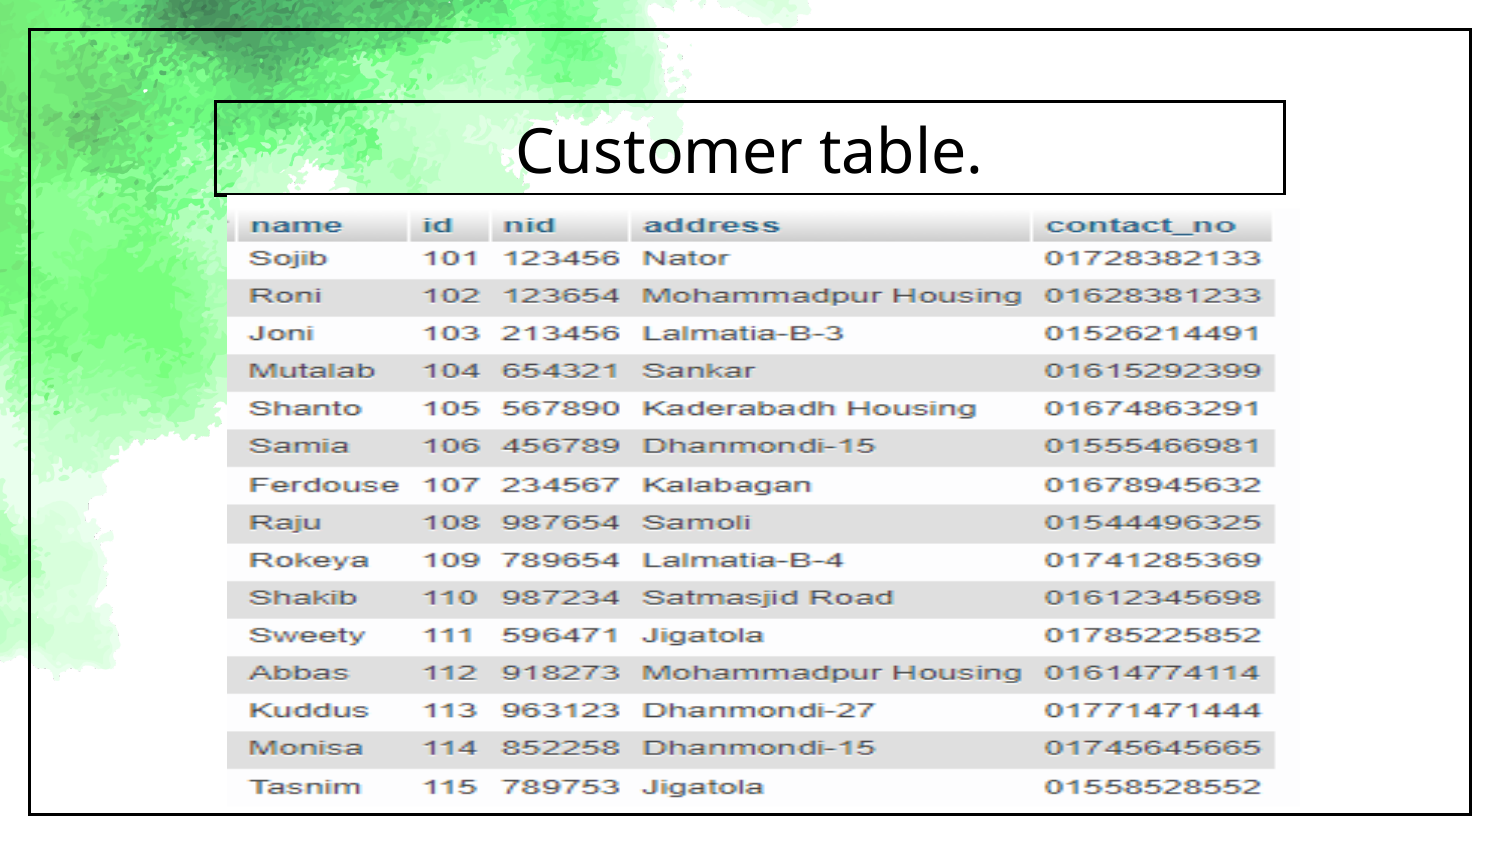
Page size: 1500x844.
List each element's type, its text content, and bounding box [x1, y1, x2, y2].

title Customer table. [214, 100, 1286, 197]
picture [0, 0, 1500, 844]
